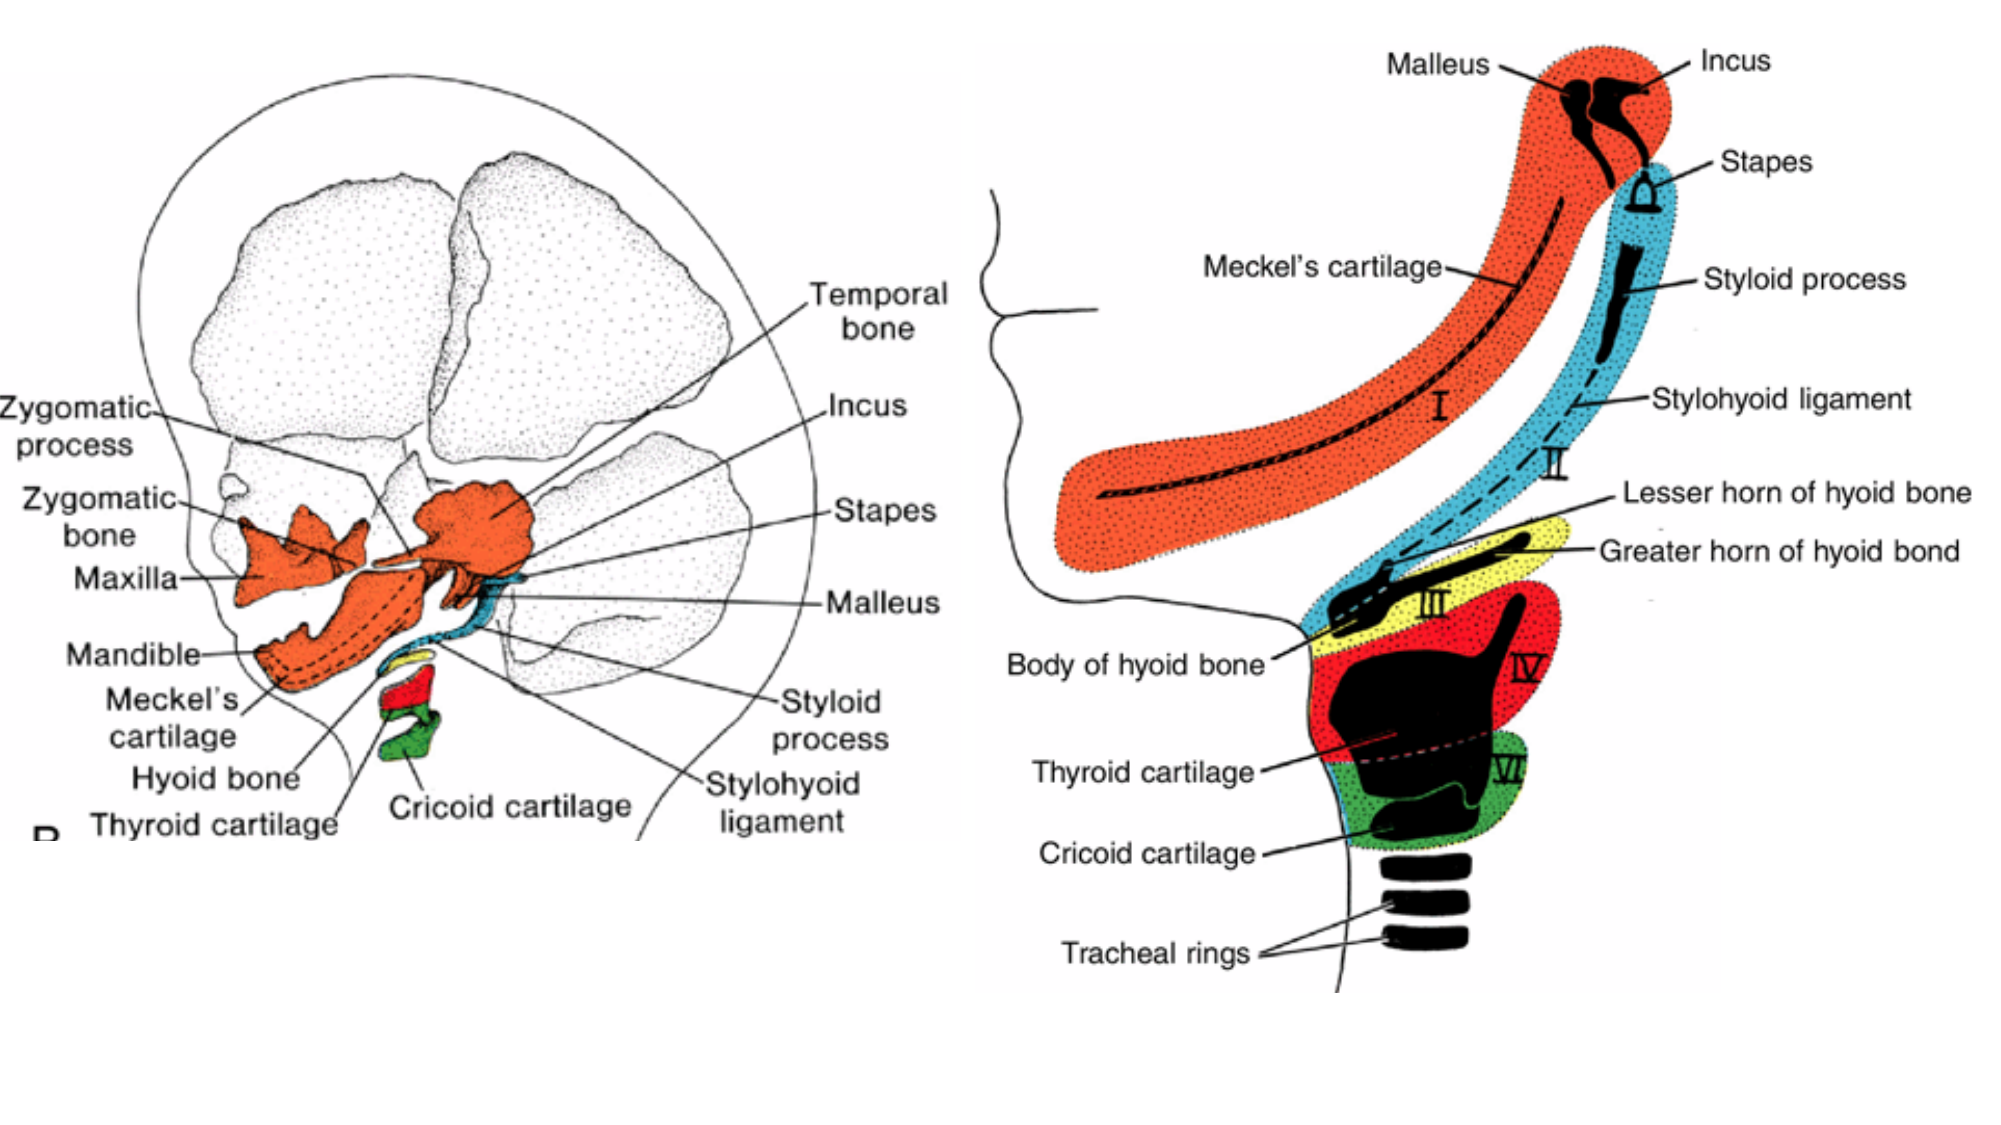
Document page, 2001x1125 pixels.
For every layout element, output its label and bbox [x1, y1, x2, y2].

list [0, 58, 969, 841]
picture [969, 40, 1976, 993]
